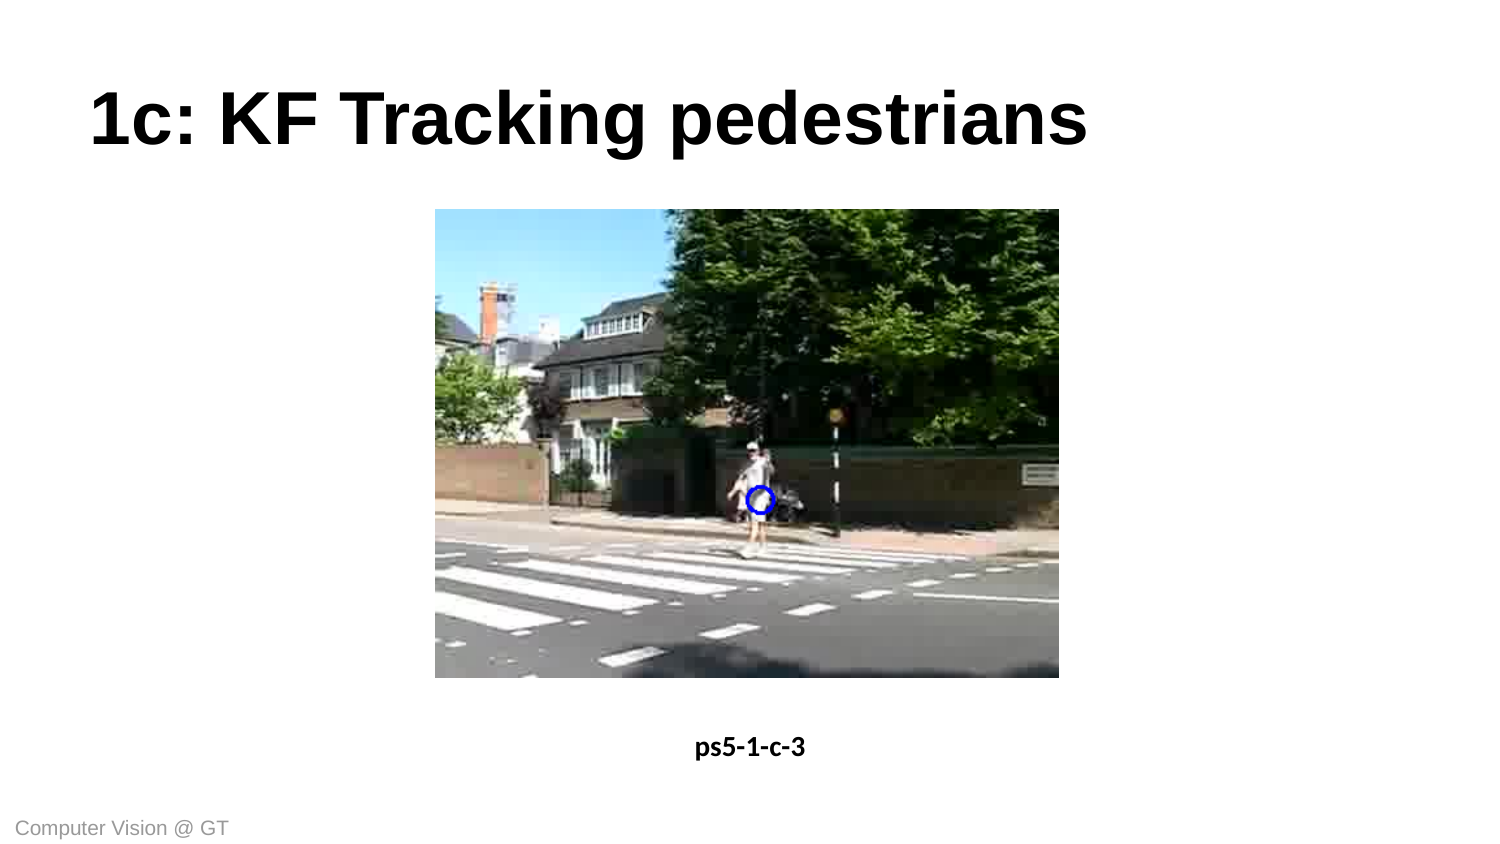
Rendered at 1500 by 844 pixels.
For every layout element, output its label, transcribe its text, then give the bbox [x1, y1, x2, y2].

text_box 1c: KF Tracking pedestrians [74, 33, 1425, 175]
picture [434, 209, 1059, 678]
text_box Computer Vision @ GT [0, 811, 421, 844]
text_box ps5-1-c-3 [428, 707, 1072, 791]
